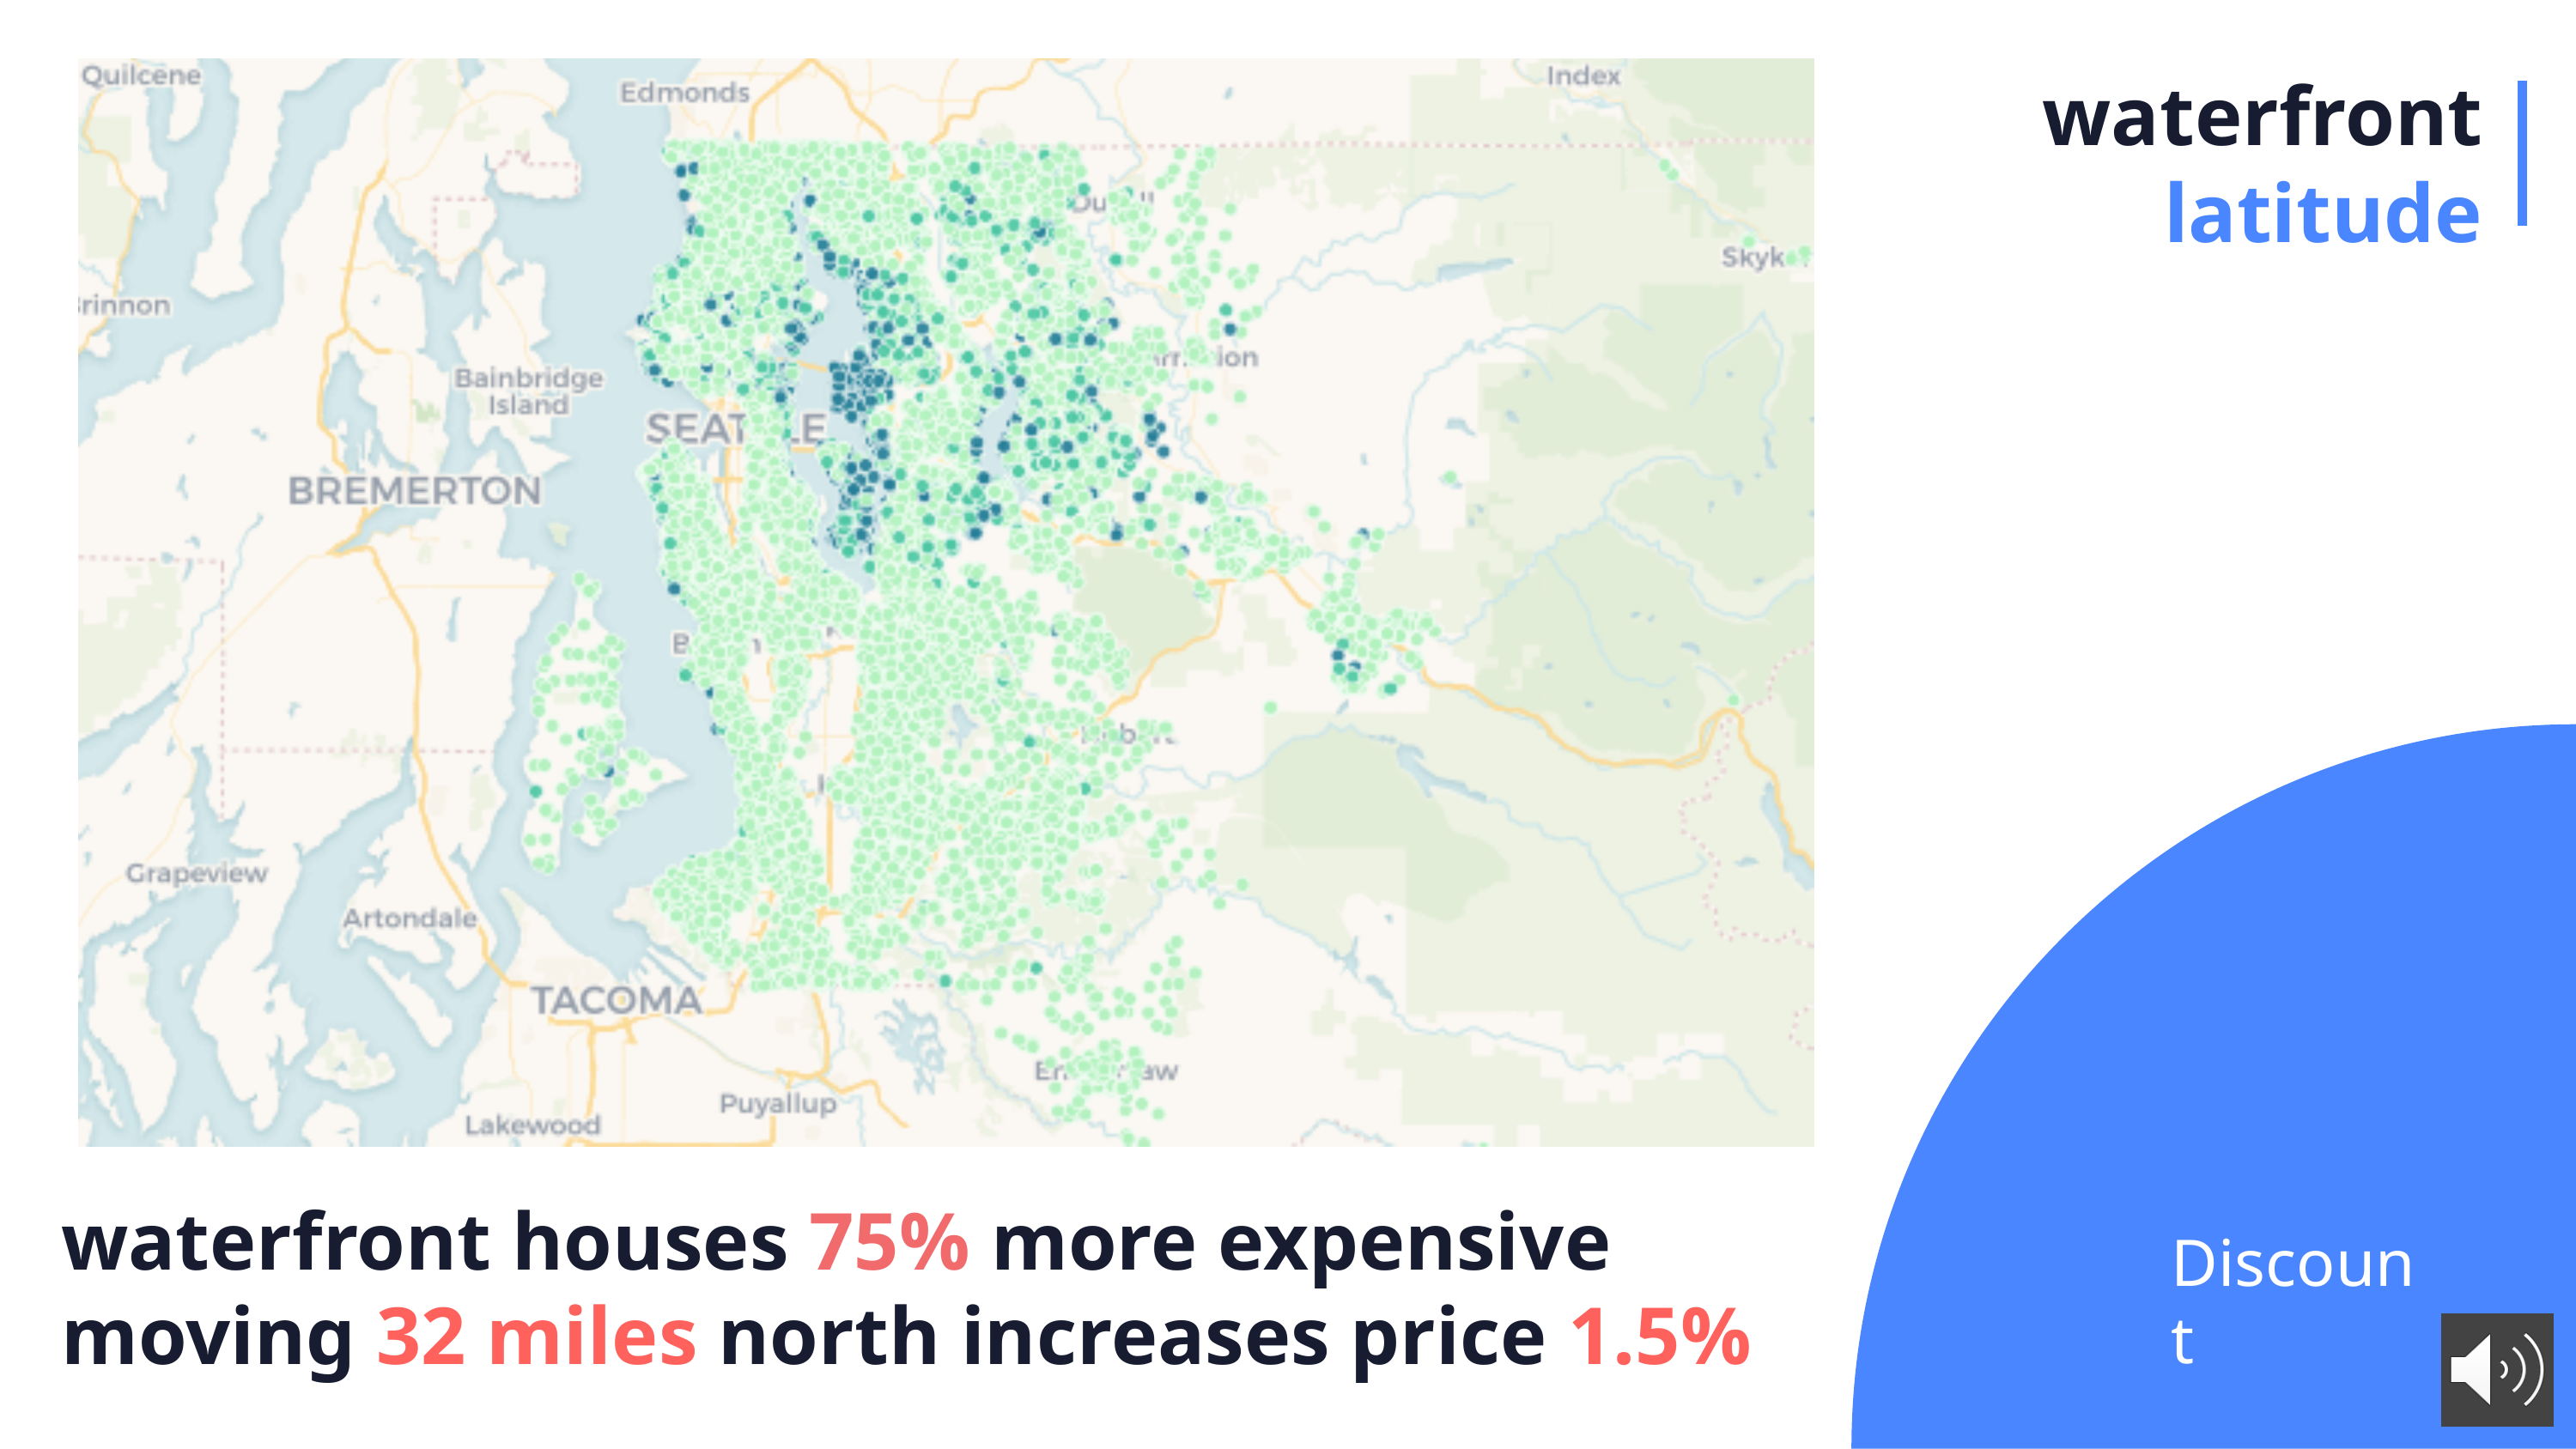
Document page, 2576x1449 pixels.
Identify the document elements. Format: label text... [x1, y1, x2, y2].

text_box waterfront houses 75% more expensive moving 32 miles north increases price 1.5% [48, 1185, 1981, 1386]
text_box [1850, 723, 2576, 1449]
text_box waterfront latitude [2017, 58, 2496, 265]
picture [2439, 1313, 2555, 1428]
text_box Discount [2159, 1215, 2439, 1383]
picture [78, 58, 1814, 1147]
